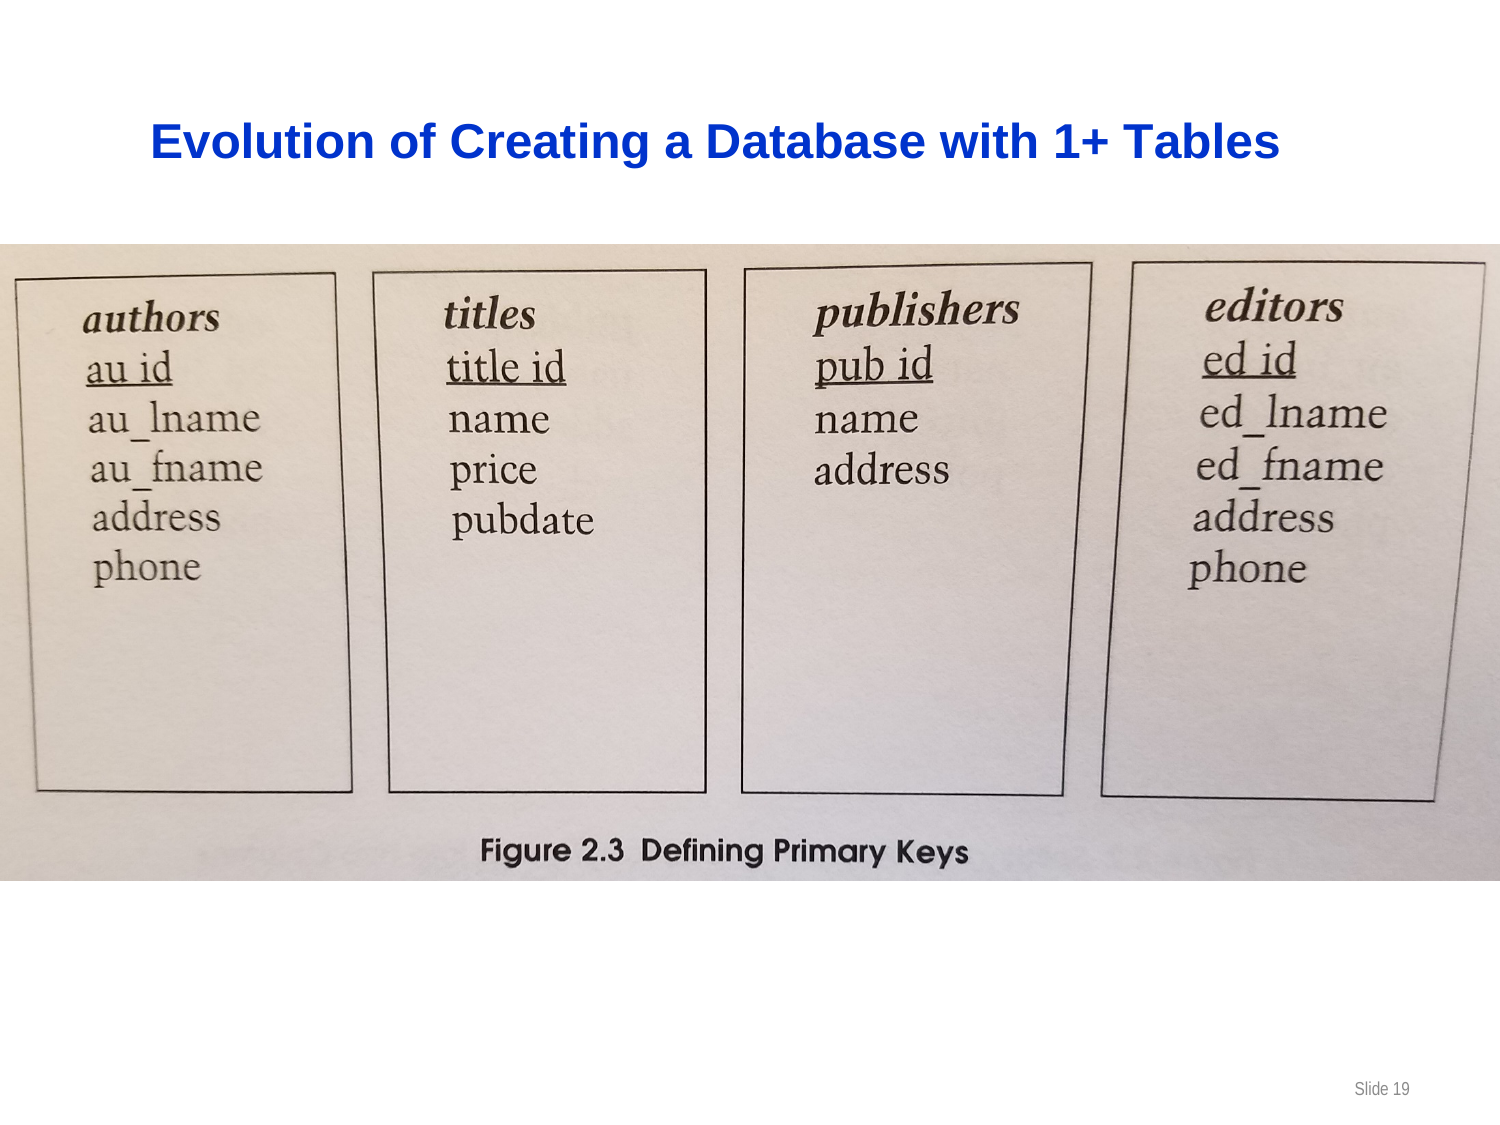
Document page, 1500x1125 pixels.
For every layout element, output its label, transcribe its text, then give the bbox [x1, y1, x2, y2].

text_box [149, 112, 1343, 211]
picture [0, 243, 1500, 882]
slide_number Slide 19 [1074, 1042, 1425, 1103]
